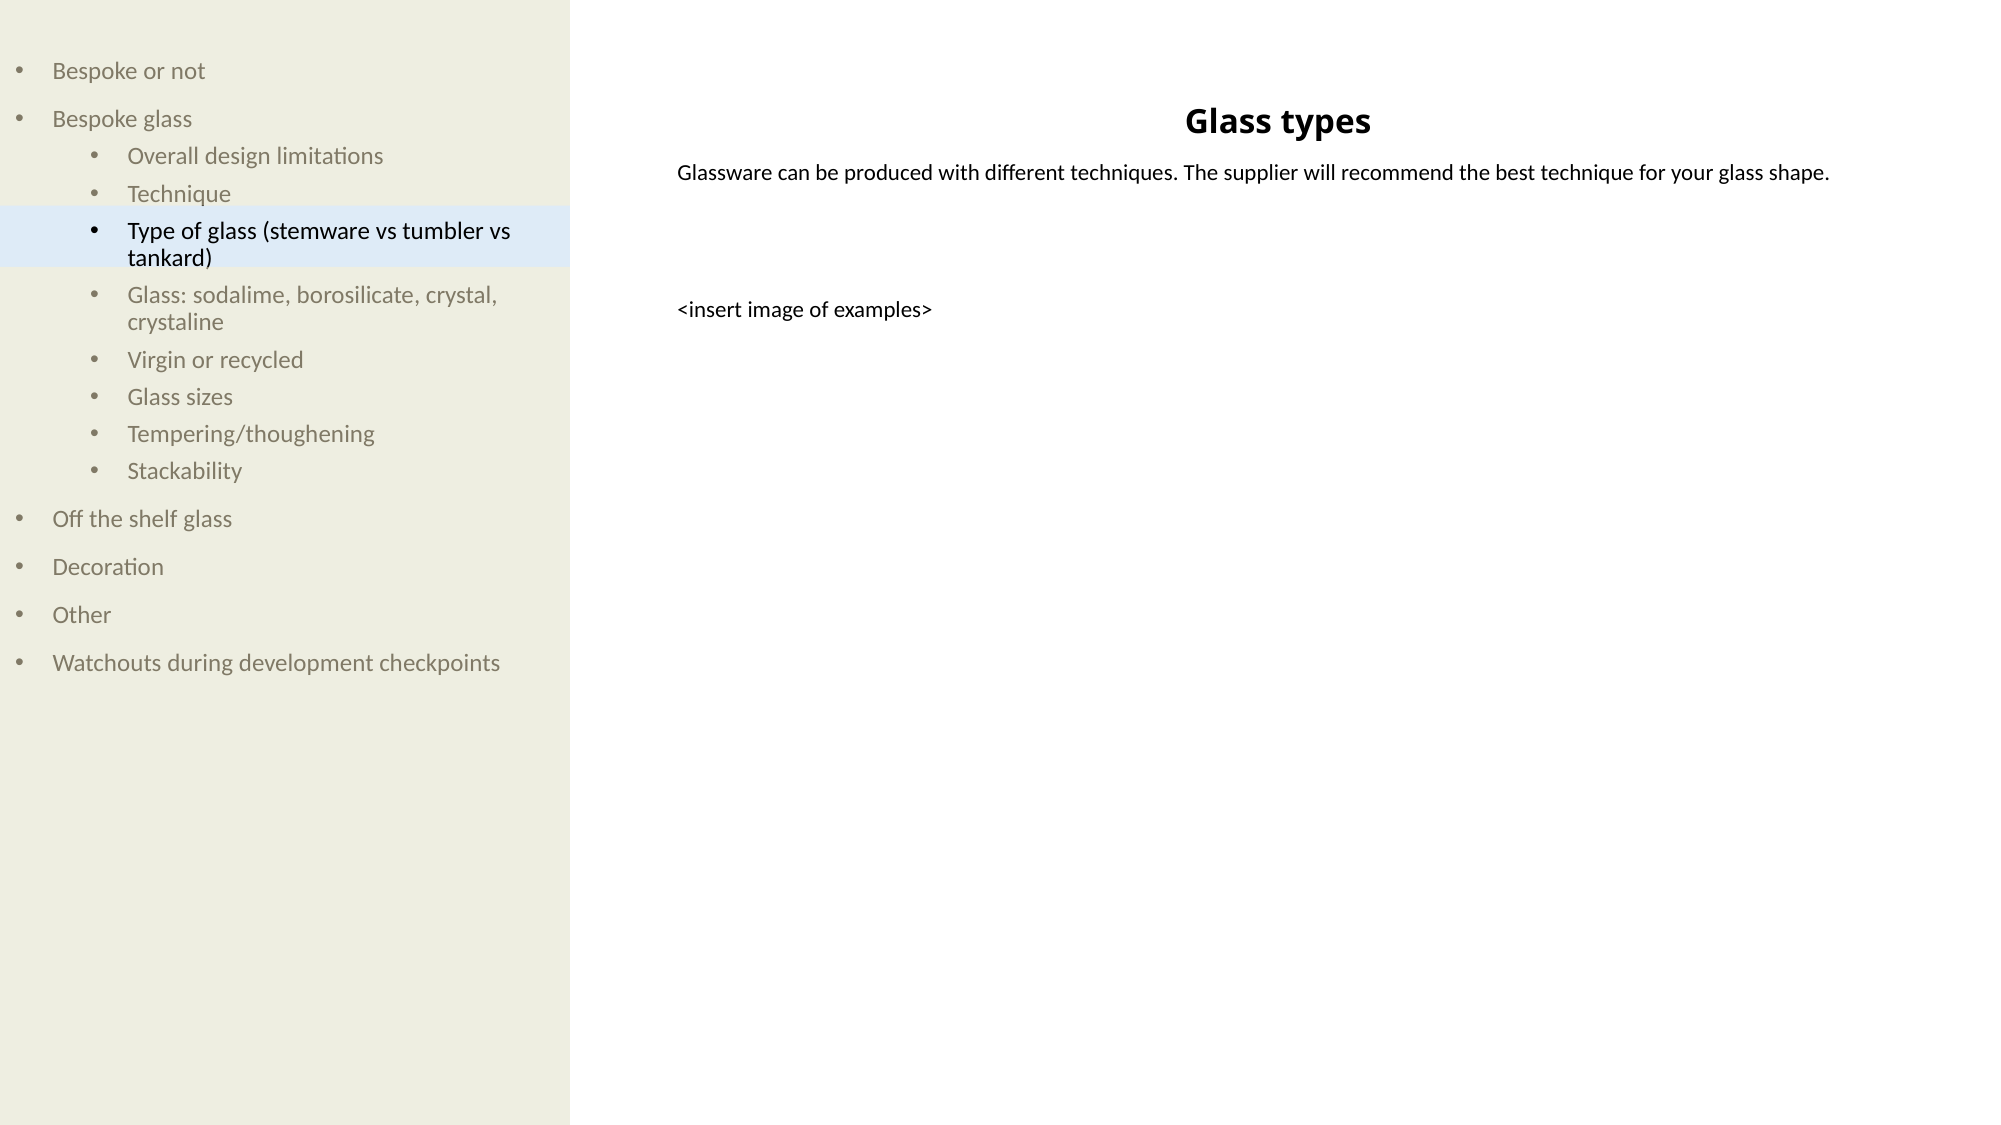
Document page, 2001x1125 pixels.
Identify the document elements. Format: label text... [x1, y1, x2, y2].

list Bespoke or not Bespoke glass Overall design limitations Technique Type of glass (stemware vs tumbler vs tankard) Glass: sodalime, borosilicate, crystal, crystaline Virgin or recycled Glass sizes Tempering/thoughening Stackability Off the shelf glass Decoration Other Watchouts during development checkpoints [0, 207, 570, 266]
text_box Glass types Glassware can be produced with different techniques. The supplier will recommend the best technique for your glass shape. <insert image of examples> [662, 92, 1894, 802]
text_box [0, 266, 571, 1125]
text_box [0, 0, 571, 207]
